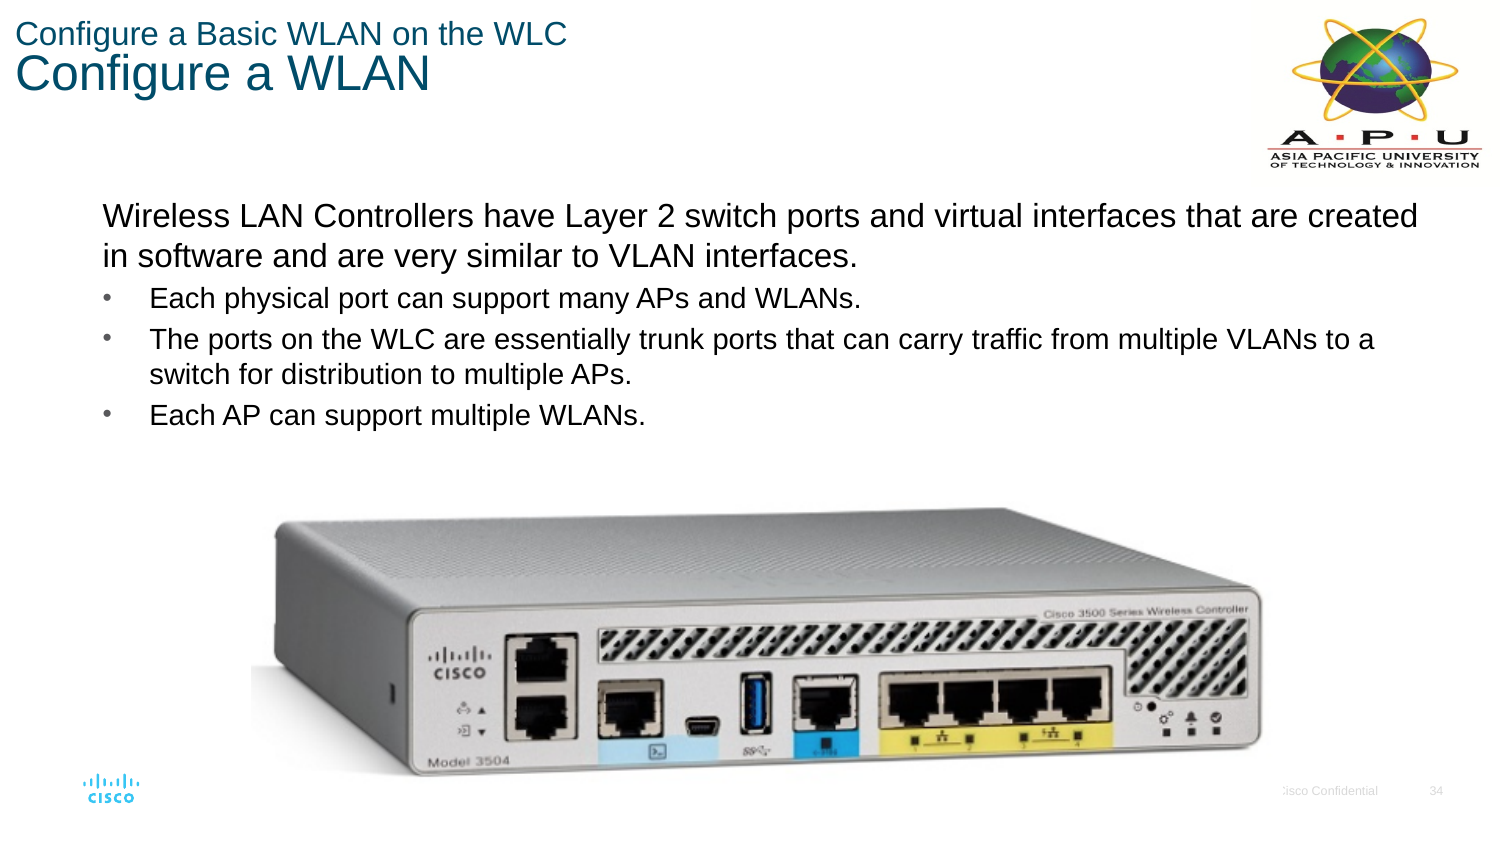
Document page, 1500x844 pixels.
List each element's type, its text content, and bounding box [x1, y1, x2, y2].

list Wireless LAN Controllers have Layer 2 switch ports and virtual interfaces that are created in software and are very similar to VLAN interfaces. Each physical port can support many APs and WLANs. The ports on the WLC are essentially trunk ports that can carry traffic from multiple VLANs to a switch for distribution to multiple APs. Each AP can support multiple WLANs. [87, 186, 1446, 489]
picture [250, 464, 1283, 811]
picture [1251, 0, 1500, 187]
title Configure a Basic WLAN on the WLC Configure a WLAN [0, 0, 1369, 121]
